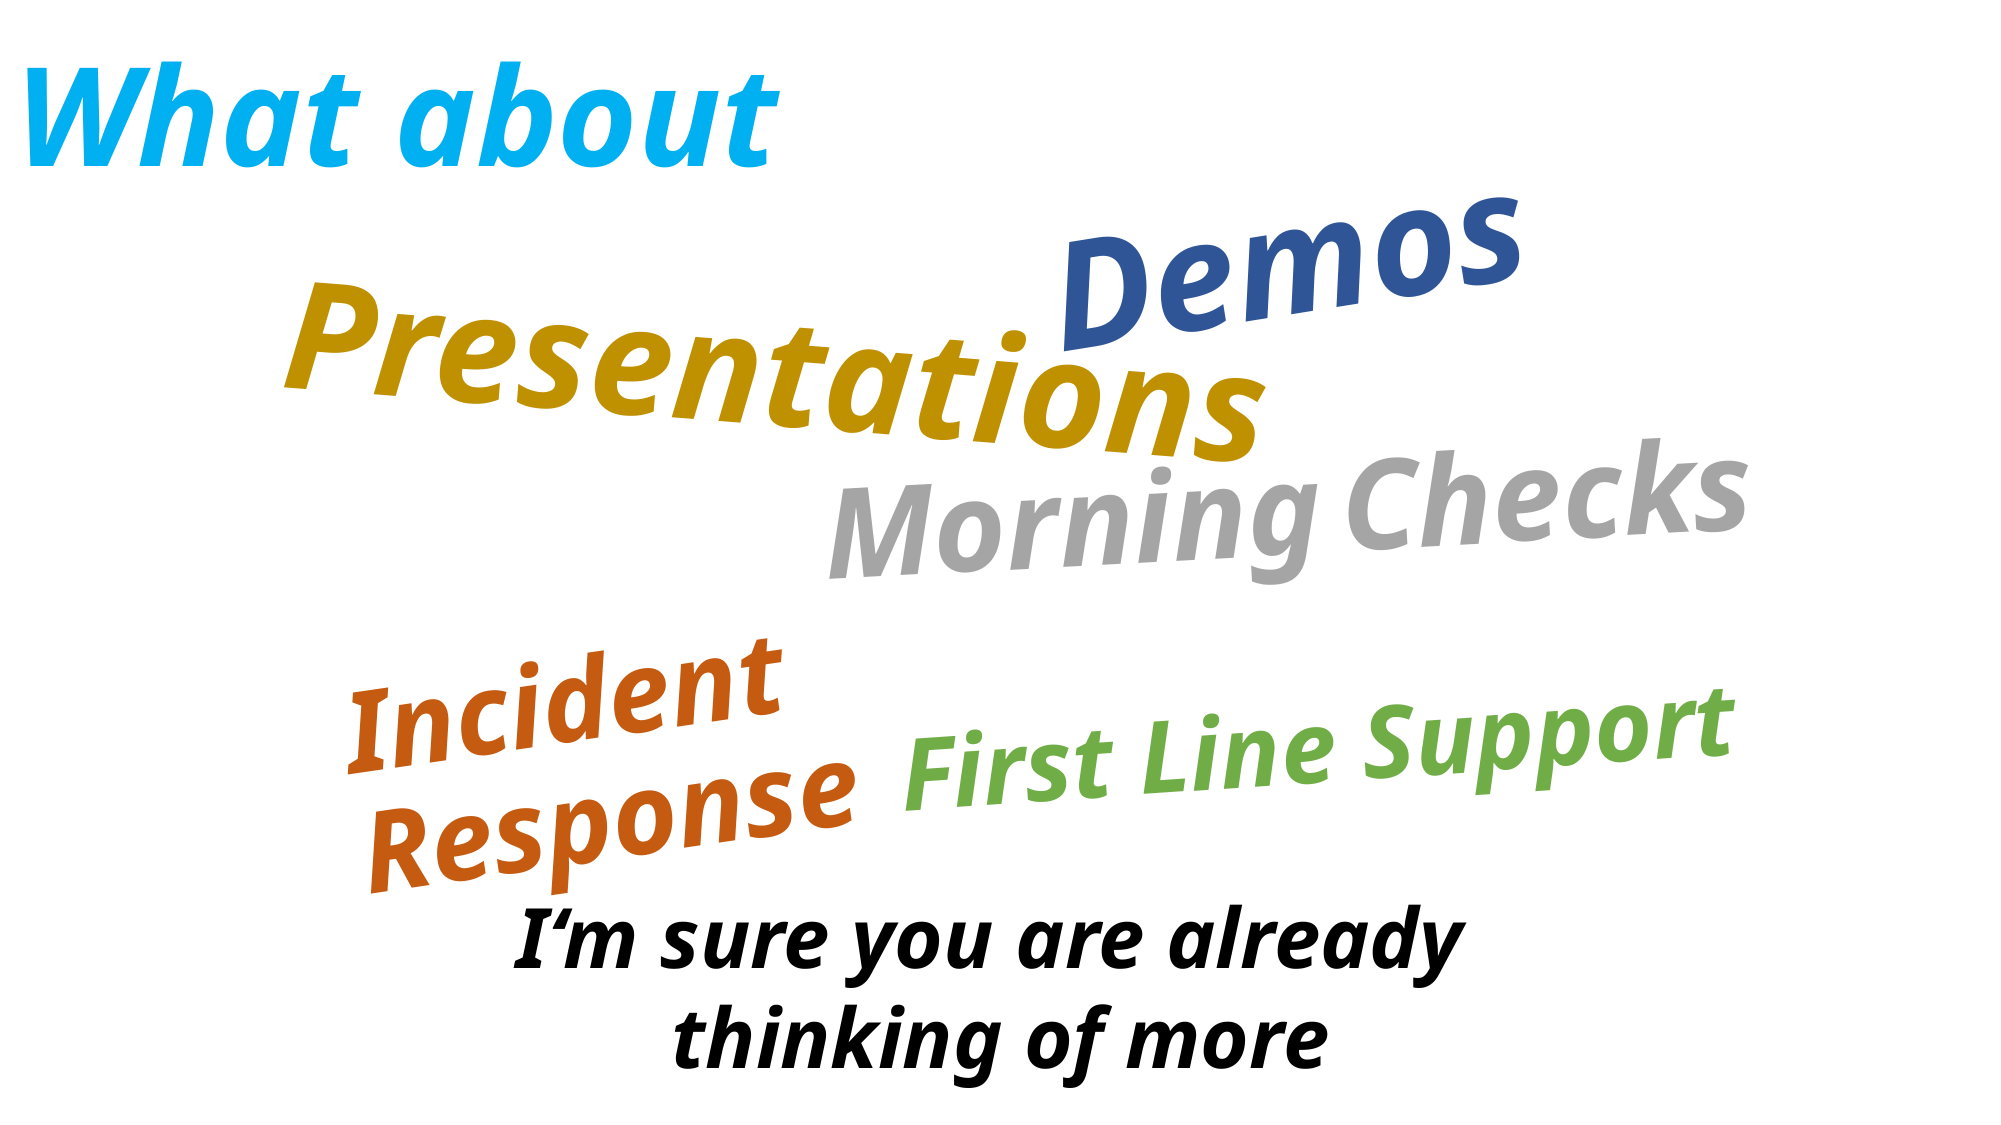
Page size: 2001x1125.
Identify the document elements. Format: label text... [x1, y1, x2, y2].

text_box Presentations [263, 229, 1301, 467]
title What about [0, 54, 1800, 189]
text_box Morning Checks [804, 395, 1772, 600]
text_box Demos [1021, 118, 1555, 352]
text_box Incident Response [321, 534, 1291, 928]
text_box I‘m sure you are already thinking of more [501, 877, 1500, 1093]
text_box First Line Support [881, 655, 1798, 841]
